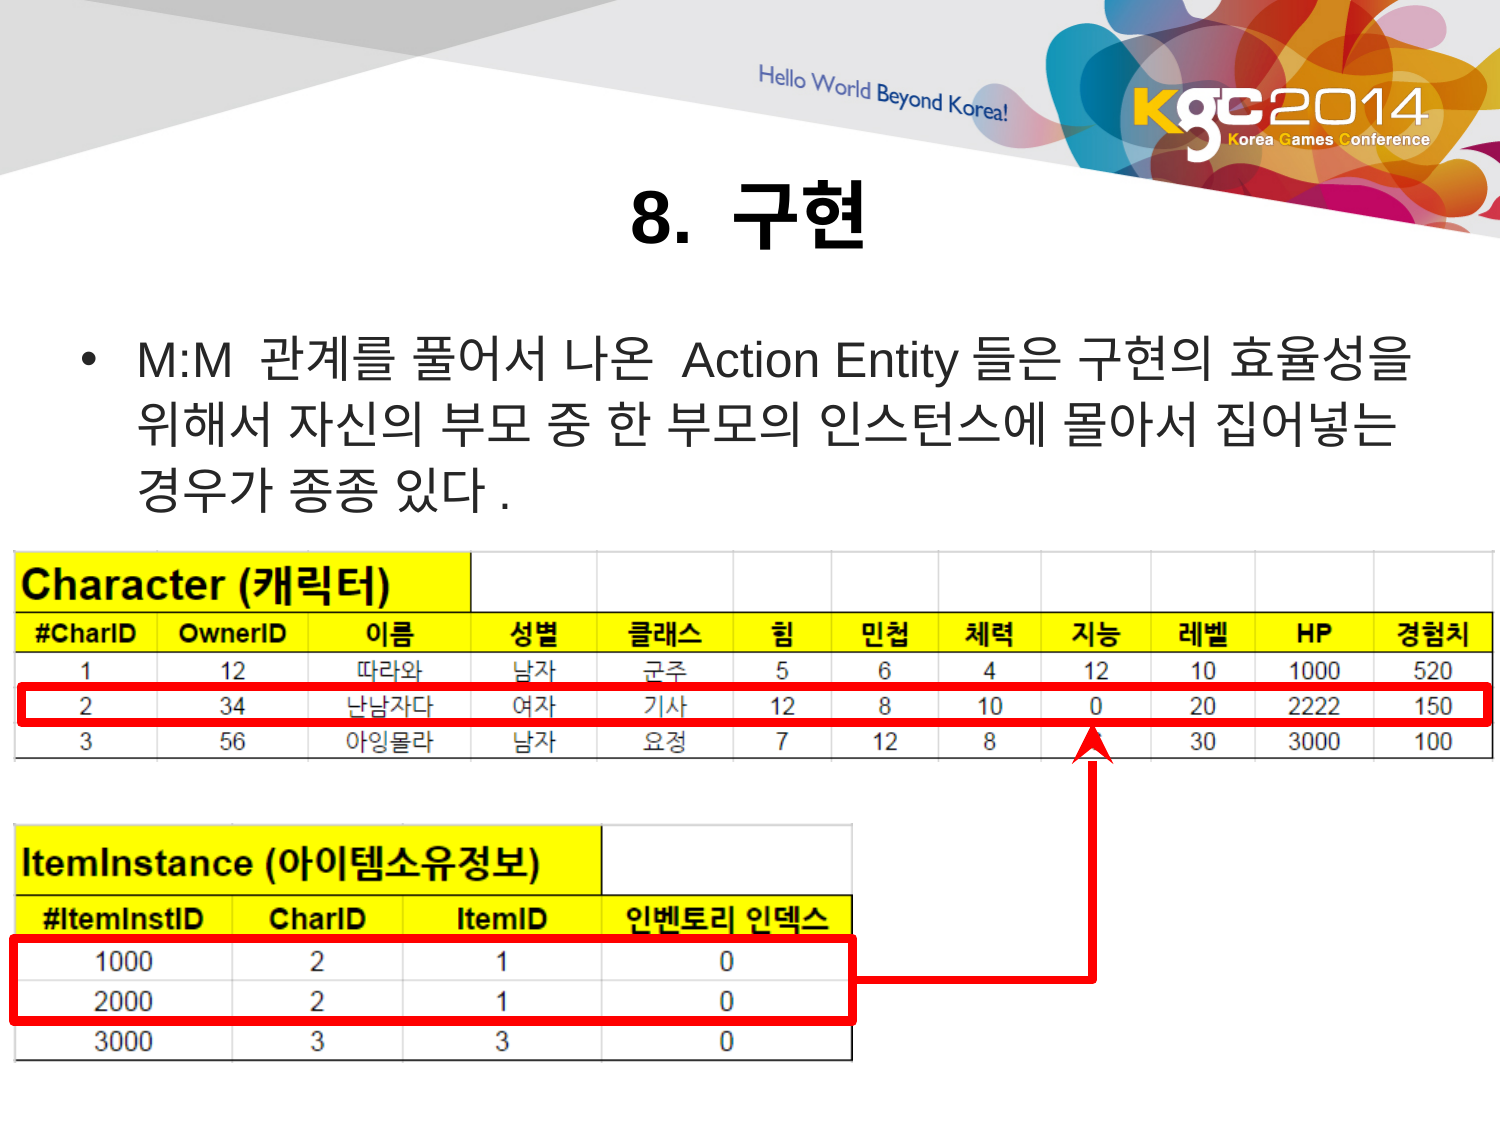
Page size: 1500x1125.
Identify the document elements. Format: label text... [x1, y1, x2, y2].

list M:M 관계를 풀어서 나온 Action Entity들은 구현의 효율성을 위해서 자신의 부모 중 한 부모의 인스턴스에 몰아서 집어넣는 경우가 종종 있다. [64, 314, 1488, 539]
picture [0, 0, 1500, 125]
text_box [843, 730, 1102, 972]
title 8. 구현 [0, 125, 1500, 303]
picture [0, 303, 1500, 1125]
